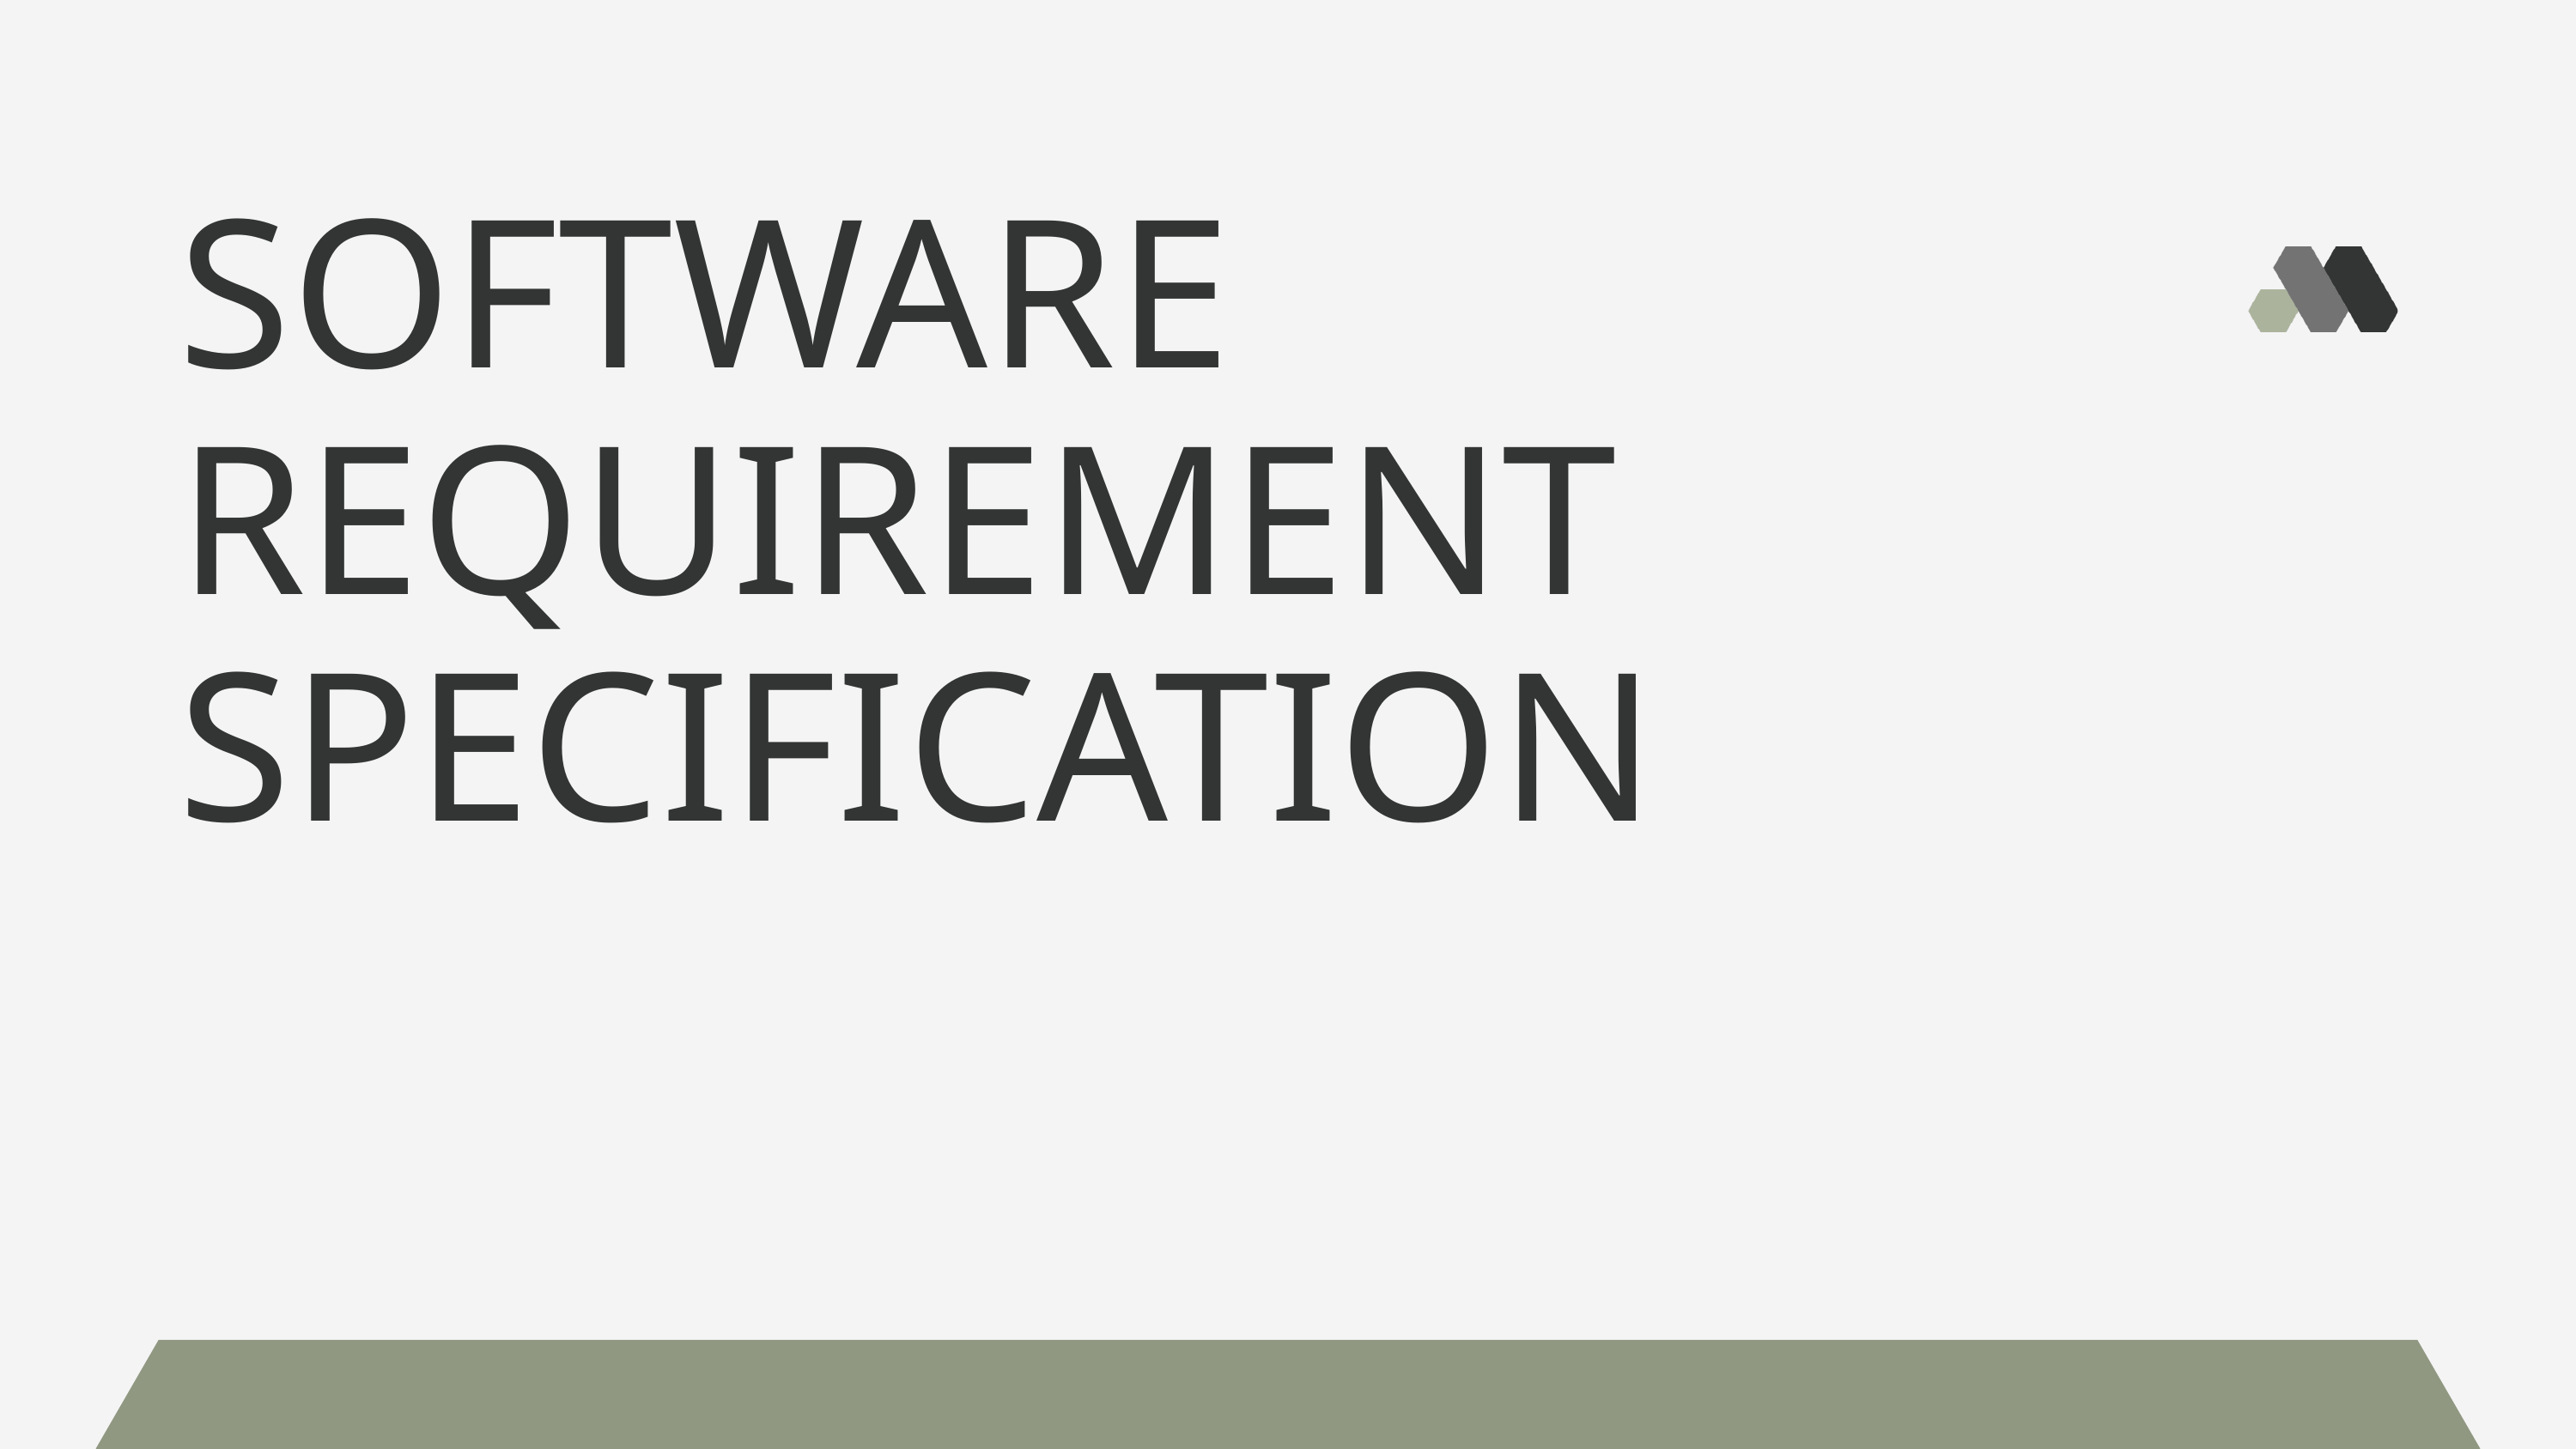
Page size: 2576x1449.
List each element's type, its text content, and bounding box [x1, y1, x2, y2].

text_box SOFTWARE REQUIREMENT SPECIFICATION [178, 182, 2155, 863]
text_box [95, 1339, 2481, 1449]
picture [2248, 246, 2398, 333]
